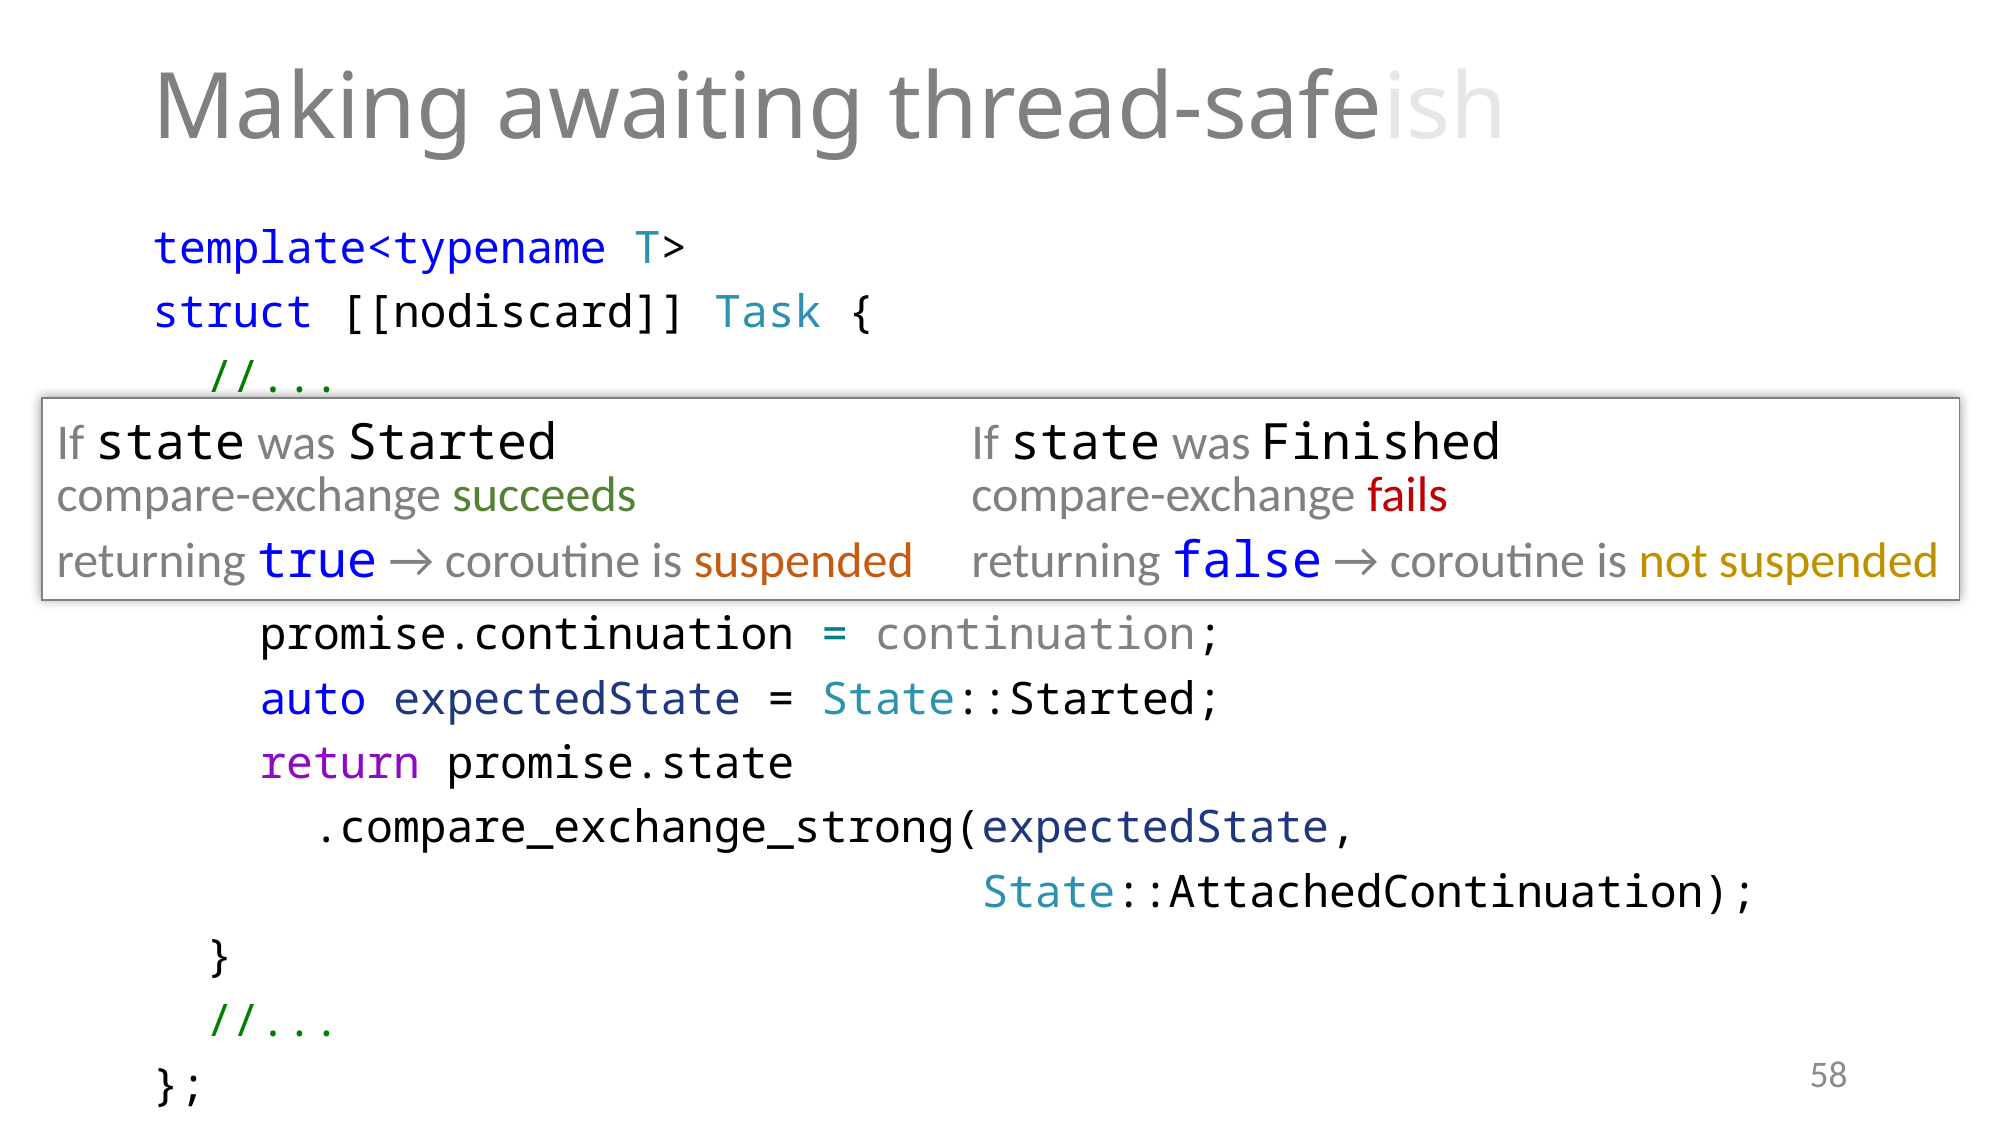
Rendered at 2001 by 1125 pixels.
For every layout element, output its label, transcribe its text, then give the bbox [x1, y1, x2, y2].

list template<typename T> struct [[nodiscard]] Task { //... using Coro = std::coroutine_handle<>; bool await_suspend(Coro continuation) const noexcept { using State = typename Promise<T>::State; promise.continuation = continuation; auto expectedState = State::Started; return promise.state .compare_exchange_strong(expectedState, State::AttachedContinuation); } //... }; [137, 217, 1863, 389]
title Making awaiting thread-safeish [137, 0, 1863, 217]
table_header If state was Started compare-exchange succeeds returning true → coroutine is suspended [43, 399, 956, 599]
slide_number 58 [1412, 1042, 1863, 1103]
list template<typename T> struct [[nodiscard]] Task { //... using Coro = std::coroutine_handle<>; bool await_suspend(Coro continuation) const noexcept { using State = typename Promise<T>::State; promise.continuation = continuation; auto expectedState = State::Started; return promise.state .compare_exchange_strong(expectedState, State::AttachedContinuation); } //... }; [137, 608, 1863, 1125]
table_header If state was Finished compare-exchange fails returning false → coroutine is not suspended [956, 399, 1959, 599]
